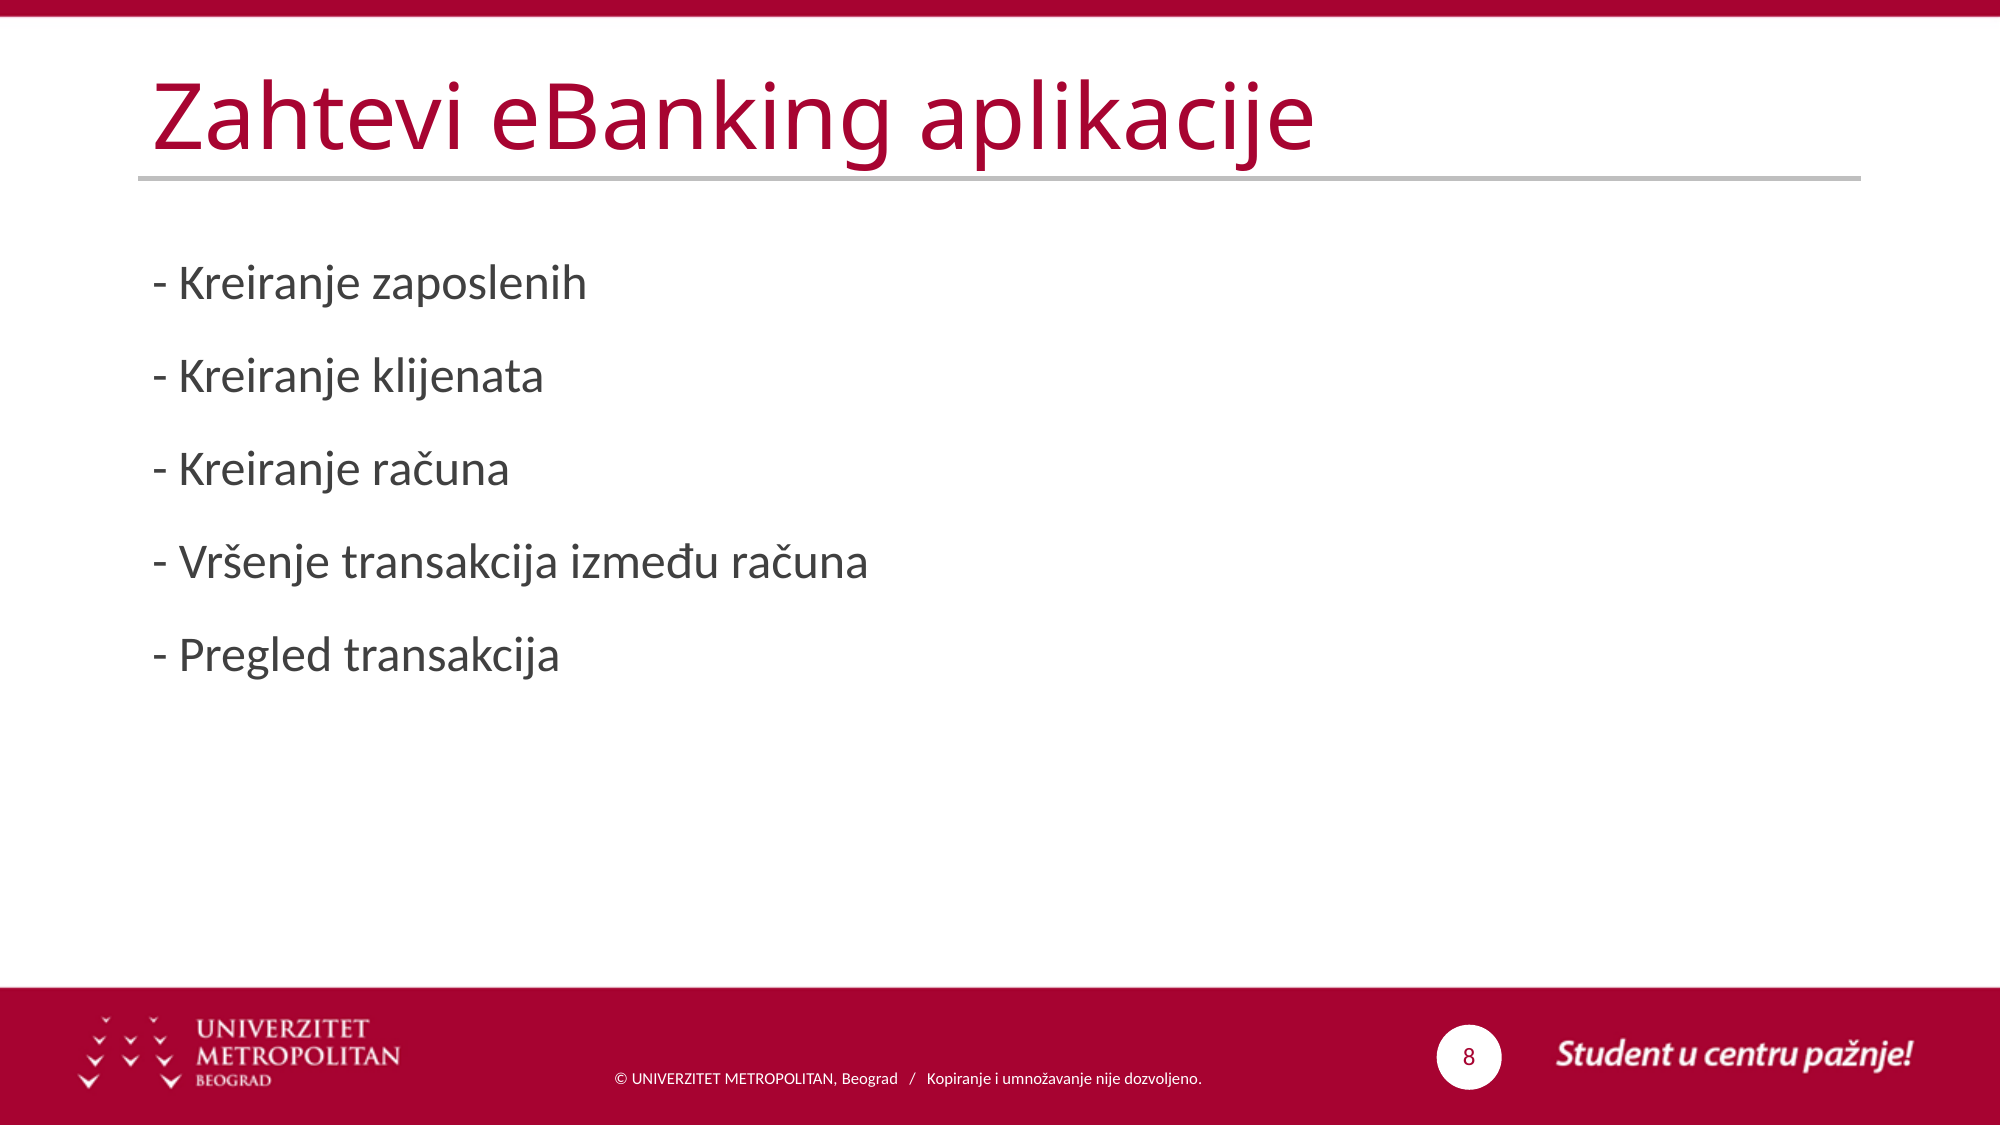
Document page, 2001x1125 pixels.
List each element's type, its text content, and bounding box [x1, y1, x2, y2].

picture [0, 0, 2000, 1125]
list - Kreiranje zaposlenih - Kreiranje klijenata - Kreiranje računa - Vršenje transakcija između računa - Pregled transakcija [137, 230, 1863, 944]
title Zahtevi eBanking aplikacije [137, 63, 1863, 202]
